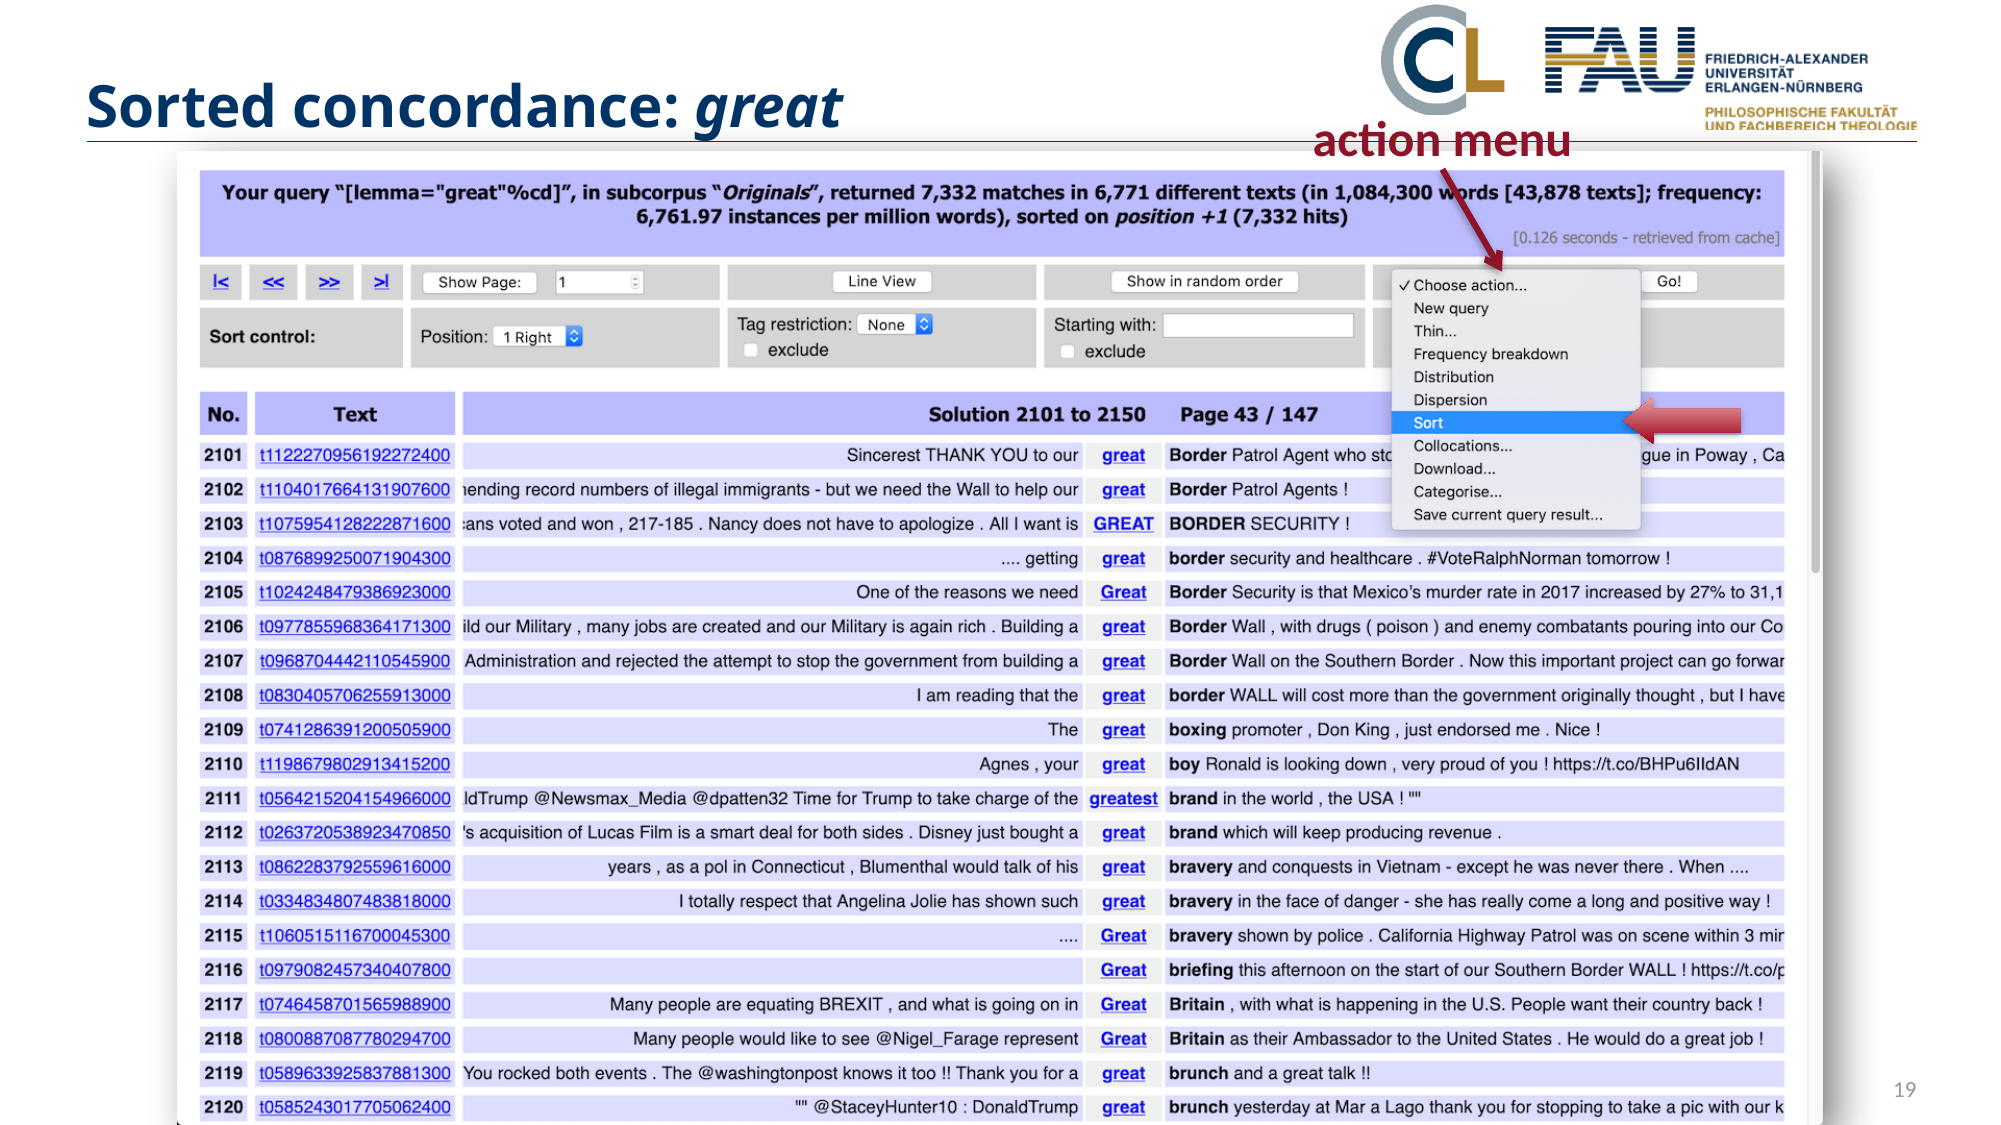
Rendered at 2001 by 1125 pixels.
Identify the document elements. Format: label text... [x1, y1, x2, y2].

slide_number 19 [1828, 1051, 1917, 1125]
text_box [1276, 103, 1609, 272]
title Sorted concordance: great [86, 20, 1354, 139]
picture [176, 150, 1824, 1125]
